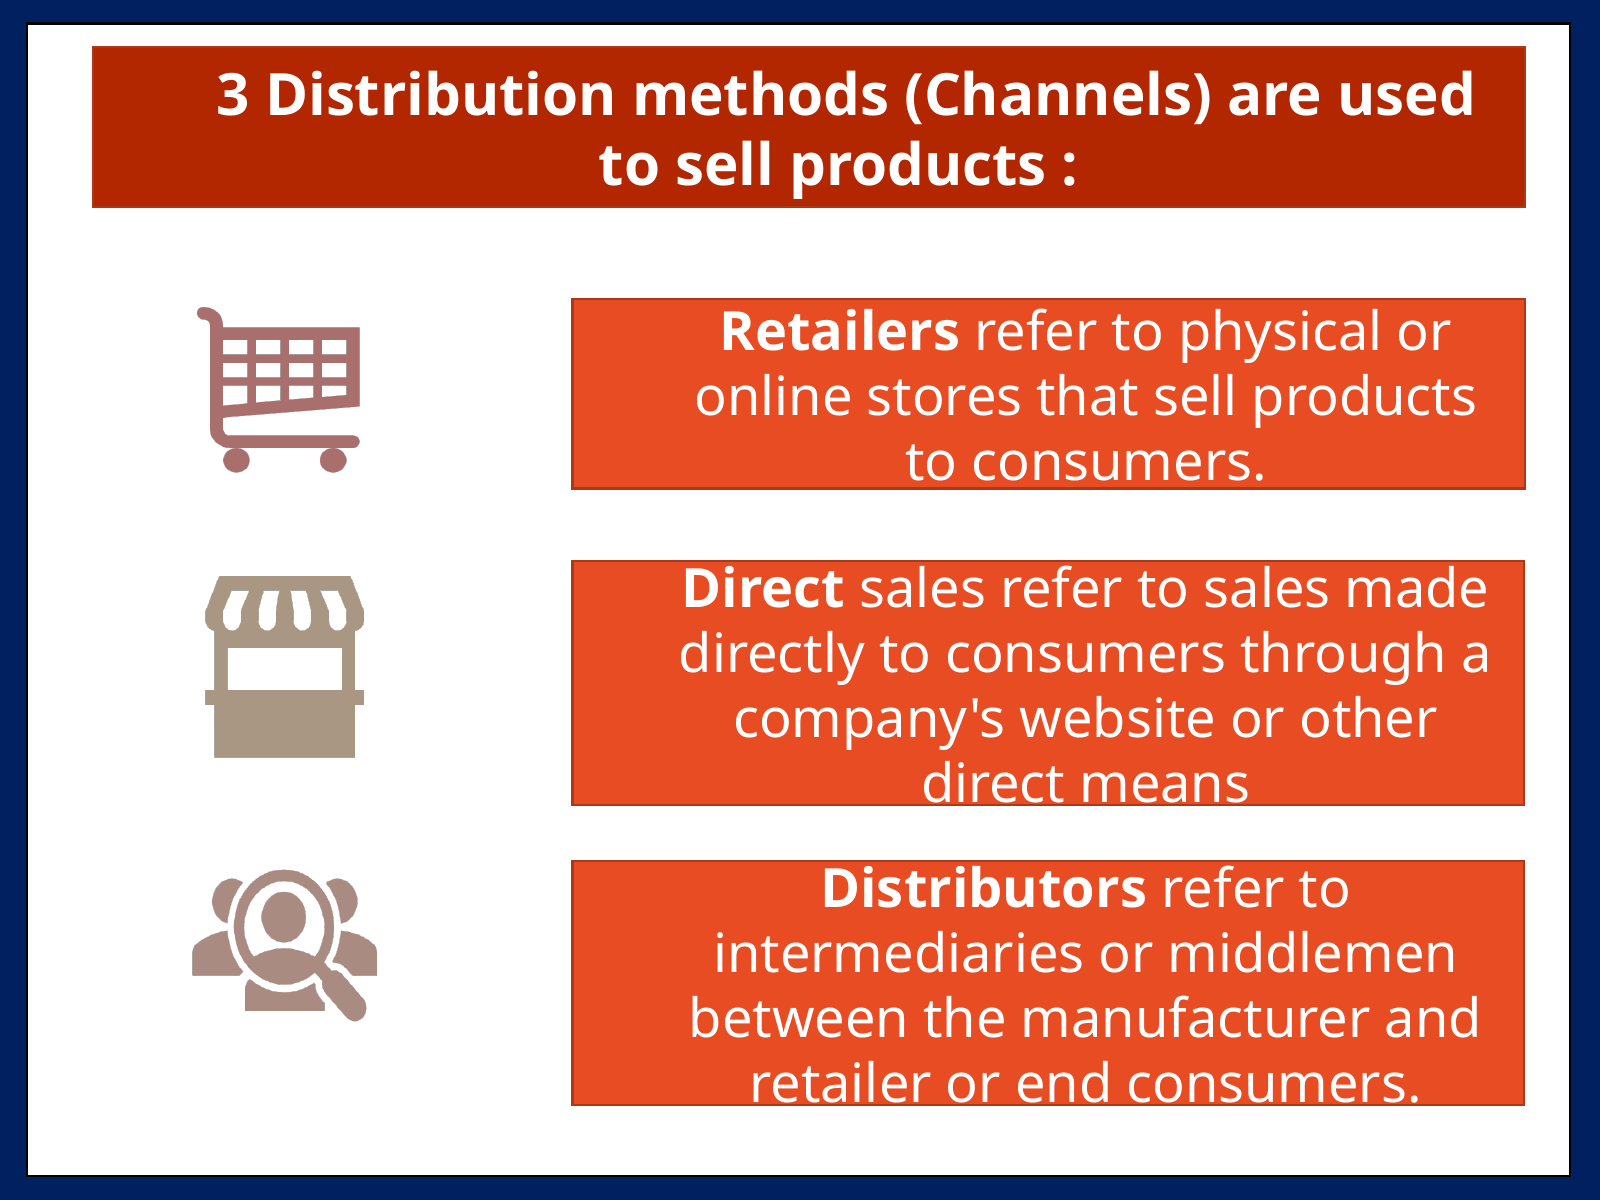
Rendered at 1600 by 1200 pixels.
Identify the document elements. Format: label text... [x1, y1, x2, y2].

text_box [179, 548, 390, 787]
text_box Direct sales refer to sales made directly to consumers through a company's website or other direct means [571, 560, 1525, 806]
text_box 3 Distribution methods (Channels) are used to sell products : [92, 46, 1526, 208]
text_box Distributors refer to intermediaries or middlemen between the manufacturer and retailer or end consumers. [571, 860, 1525, 1106]
text_box [179, 824, 390, 1066]
text_box [179, 290, 390, 489]
text_box Retailers refer to physical or online stores that sell products to consumers. [571, 298, 1526, 490]
text_box [26, 22, 1571, 1177]
